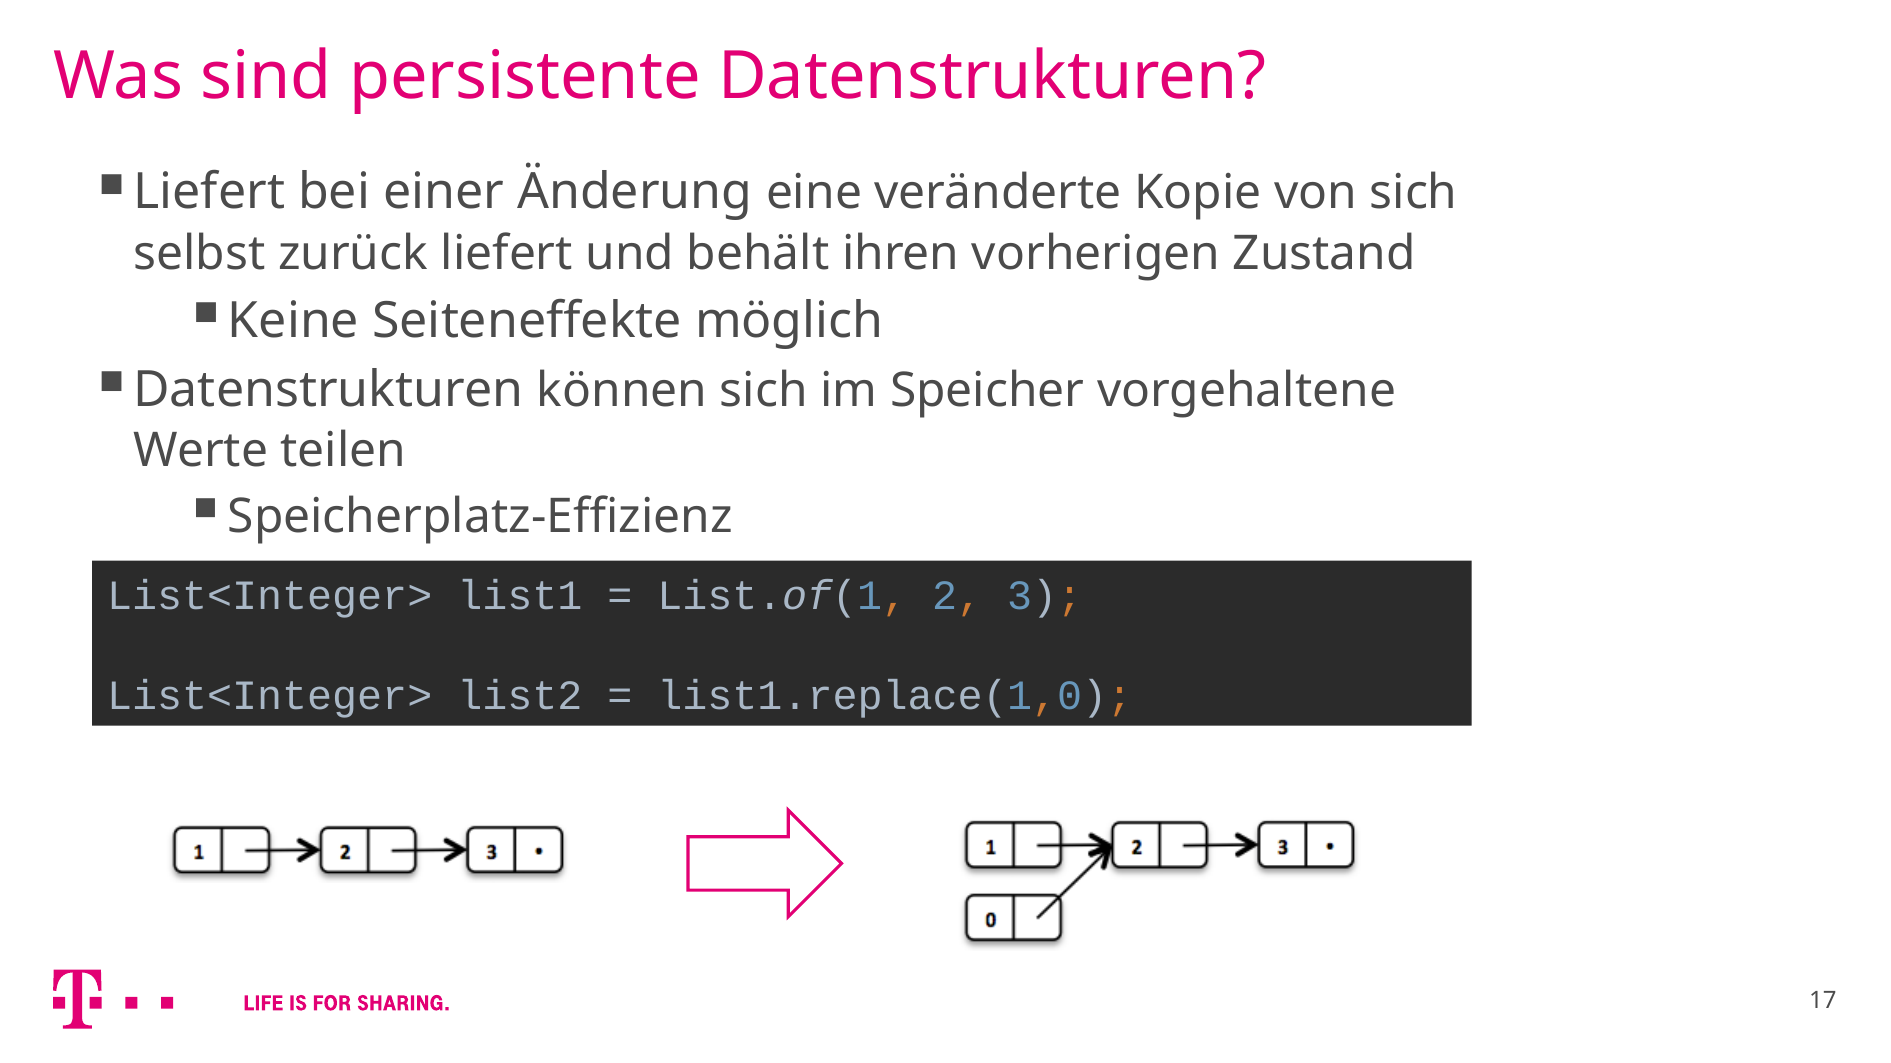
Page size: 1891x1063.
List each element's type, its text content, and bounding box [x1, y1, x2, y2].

text_box Liefert bei einer Änderung eine veränderte Kopie von sich selbst zurück liefert und behält ihren vorherigen Zustand Keine Seiteneffekte möglich Datenstrukturen können sich im Speicher vorgehaltene Werte teilen Speicherplatz-Effizienz [38, 144, 1489, 747]
title Was sind persistente Datenstrukturen? [52, 41, 1837, 125]
picture [957, 815, 1365, 951]
text_box [687, 810, 842, 917]
picture [165, 820, 573, 884]
text_box List<Integer> list1 = List.of(1, 2, 3); List<Integer> list2 = list1.replace(1,0); [92, 560, 1472, 726]
slide_number 17 [1776, 978, 1837, 1024]
